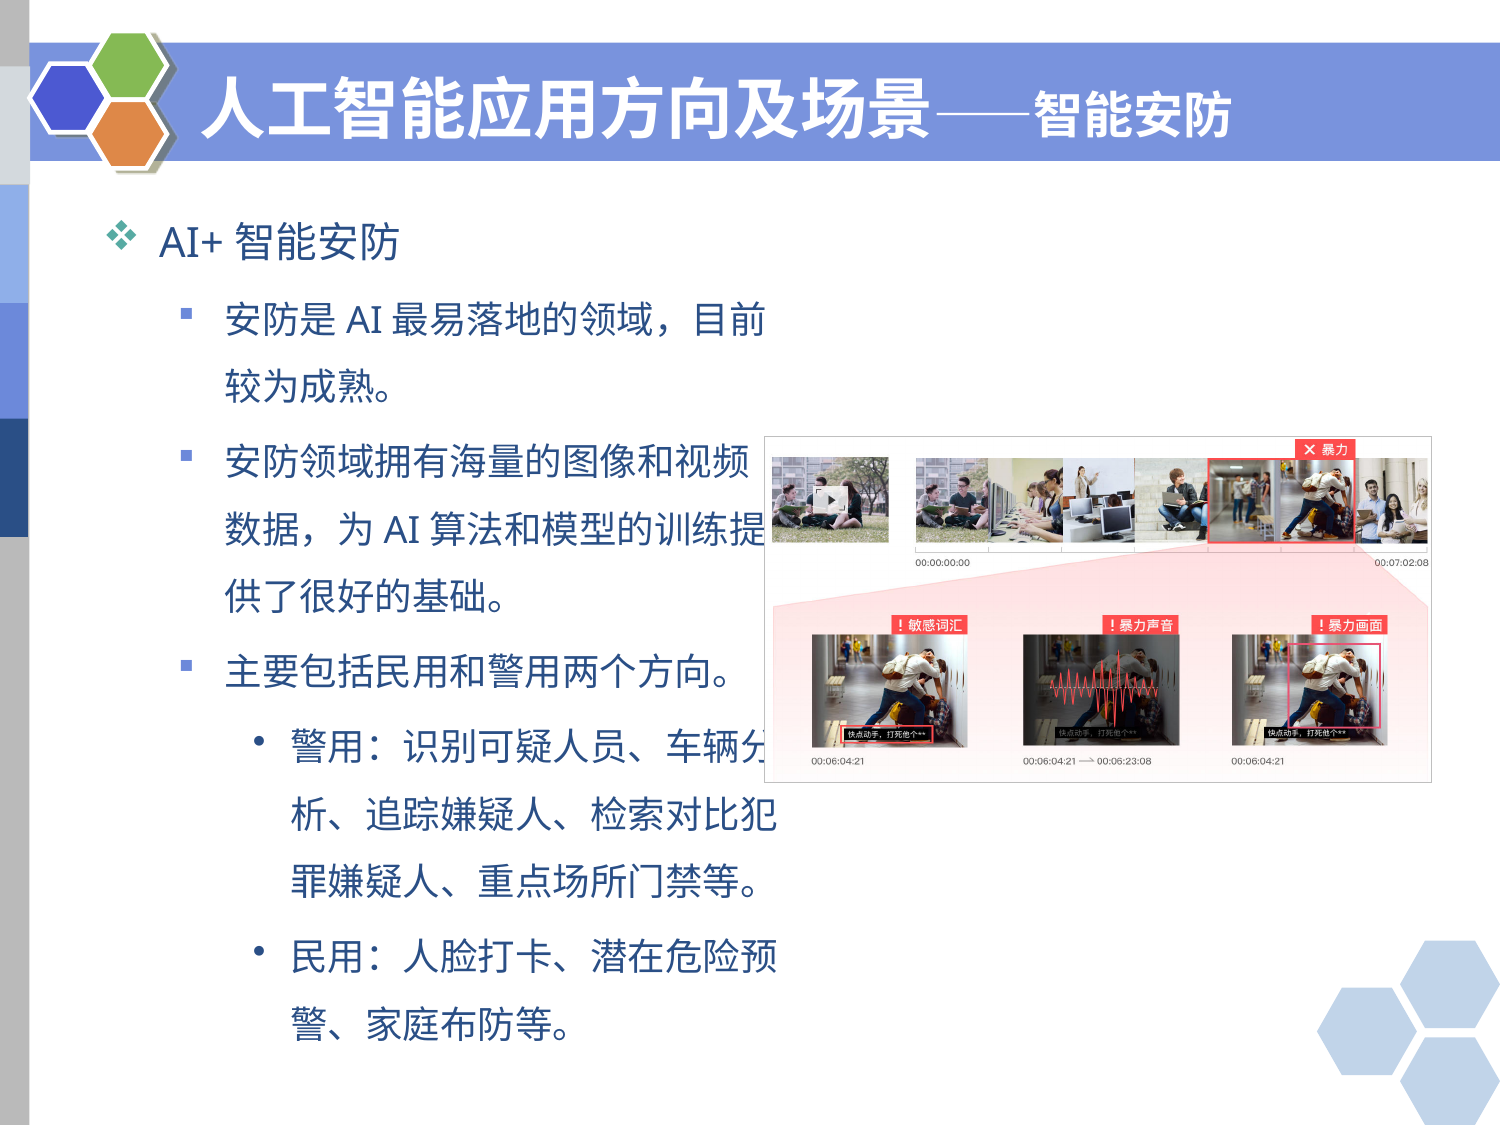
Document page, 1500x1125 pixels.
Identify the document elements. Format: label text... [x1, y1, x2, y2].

list AI+智能安防 安防是AI最易落地的领域，目前较为成熟。 安防领域拥有海量的图像和视频数据，为AI算法和模型的训练提供了很好的基础。 主要包括民用和警用两个方向。 警用：识别可疑人员、车辆分析、追踪嫌疑人、检索对比犯罪嫌疑人、重点场所门禁等。 民用：人脸打卡、潜在危险预警、家庭布防等。 [87, 208, 798, 792]
title 人工智能应用方向及场景——智能安防 [183, 54, 1432, 160]
picture [763, 436, 1432, 783]
